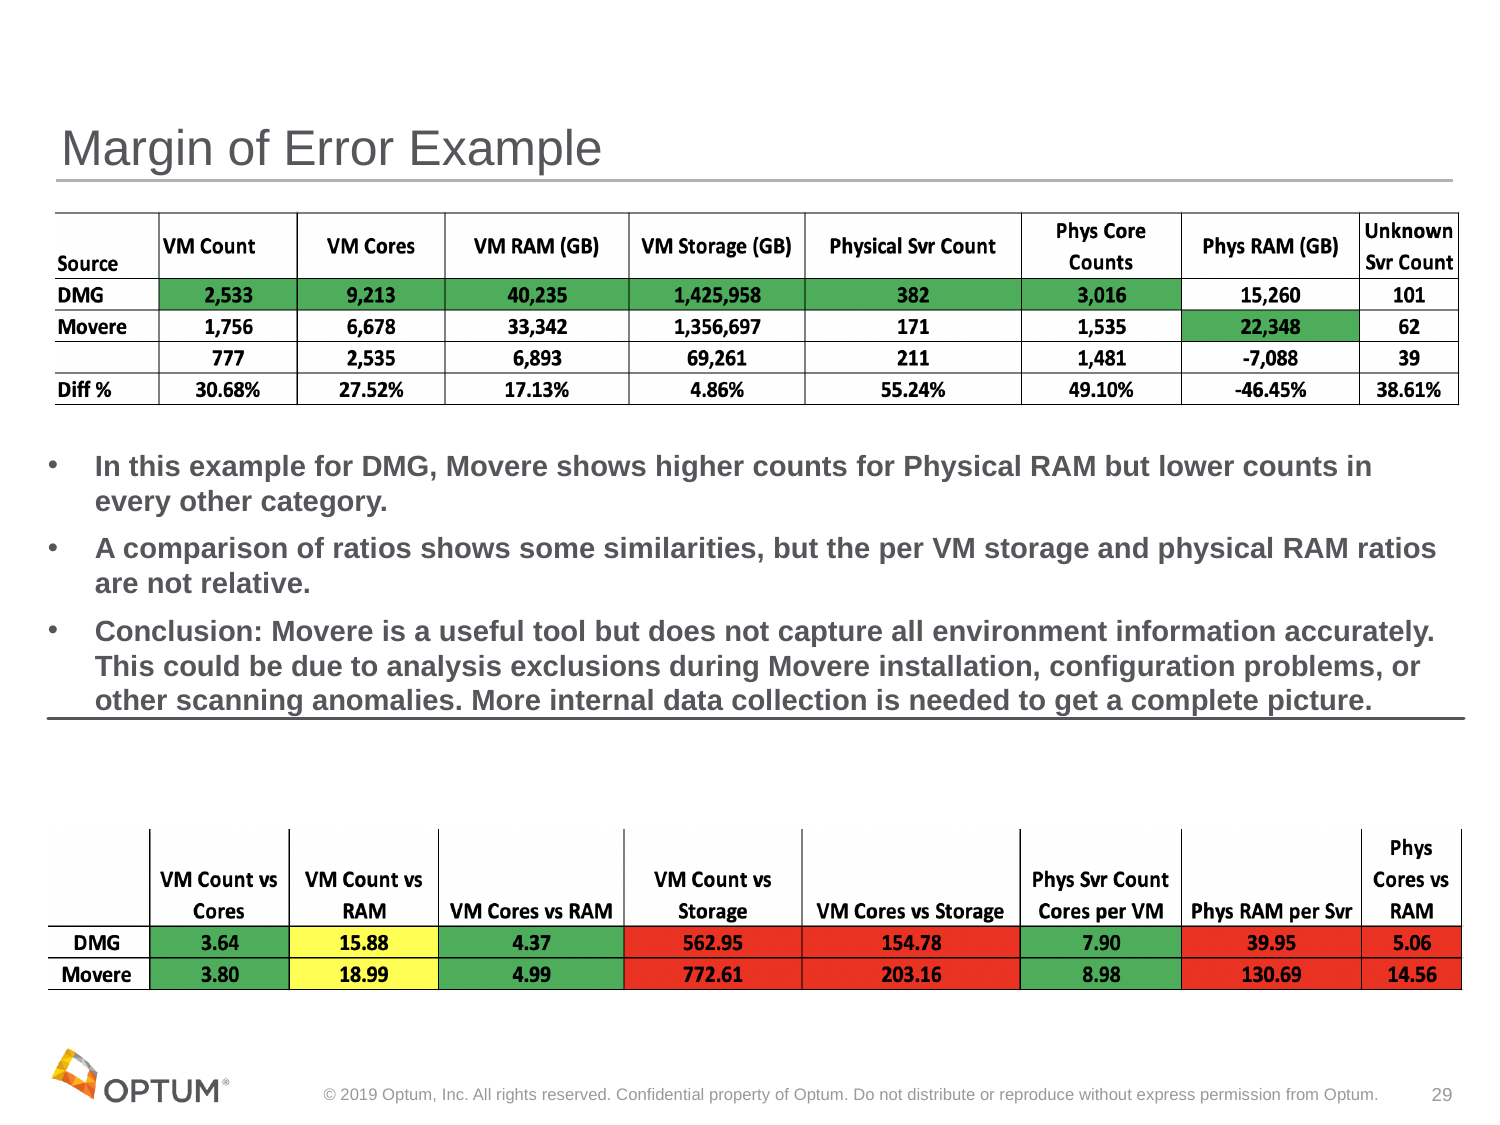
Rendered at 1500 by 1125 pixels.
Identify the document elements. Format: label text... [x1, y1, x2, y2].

picture [47, 829, 1464, 991]
footer © 2019 Optum, Inc. All rights reserved. Confidential property of Optum. Do not distribute or reproduce without express permission from Optum. [309, 1064, 1381, 1124]
slide_number 29 [1385, 1064, 1453, 1124]
picture [33, 1030, 247, 1120]
text_box In this example for DMG, Movere shows higher counts for Physical RAM but lower counts in every other category. A comparison of ratios shows some similarities, but the per VM storage and physical RAM ratios are not relative. Conclusion: Movere is a useful tool but does not capture all environment information accurately. This could be due to analysis exclusions during Movere installation, configuration problems, or other scanning anomalies. More internal data collection is needed to get a complete picture. [47, 446, 1453, 717]
title Margin of Error Example [60, 0, 1454, 177]
picture [55, 211, 1460, 406]
